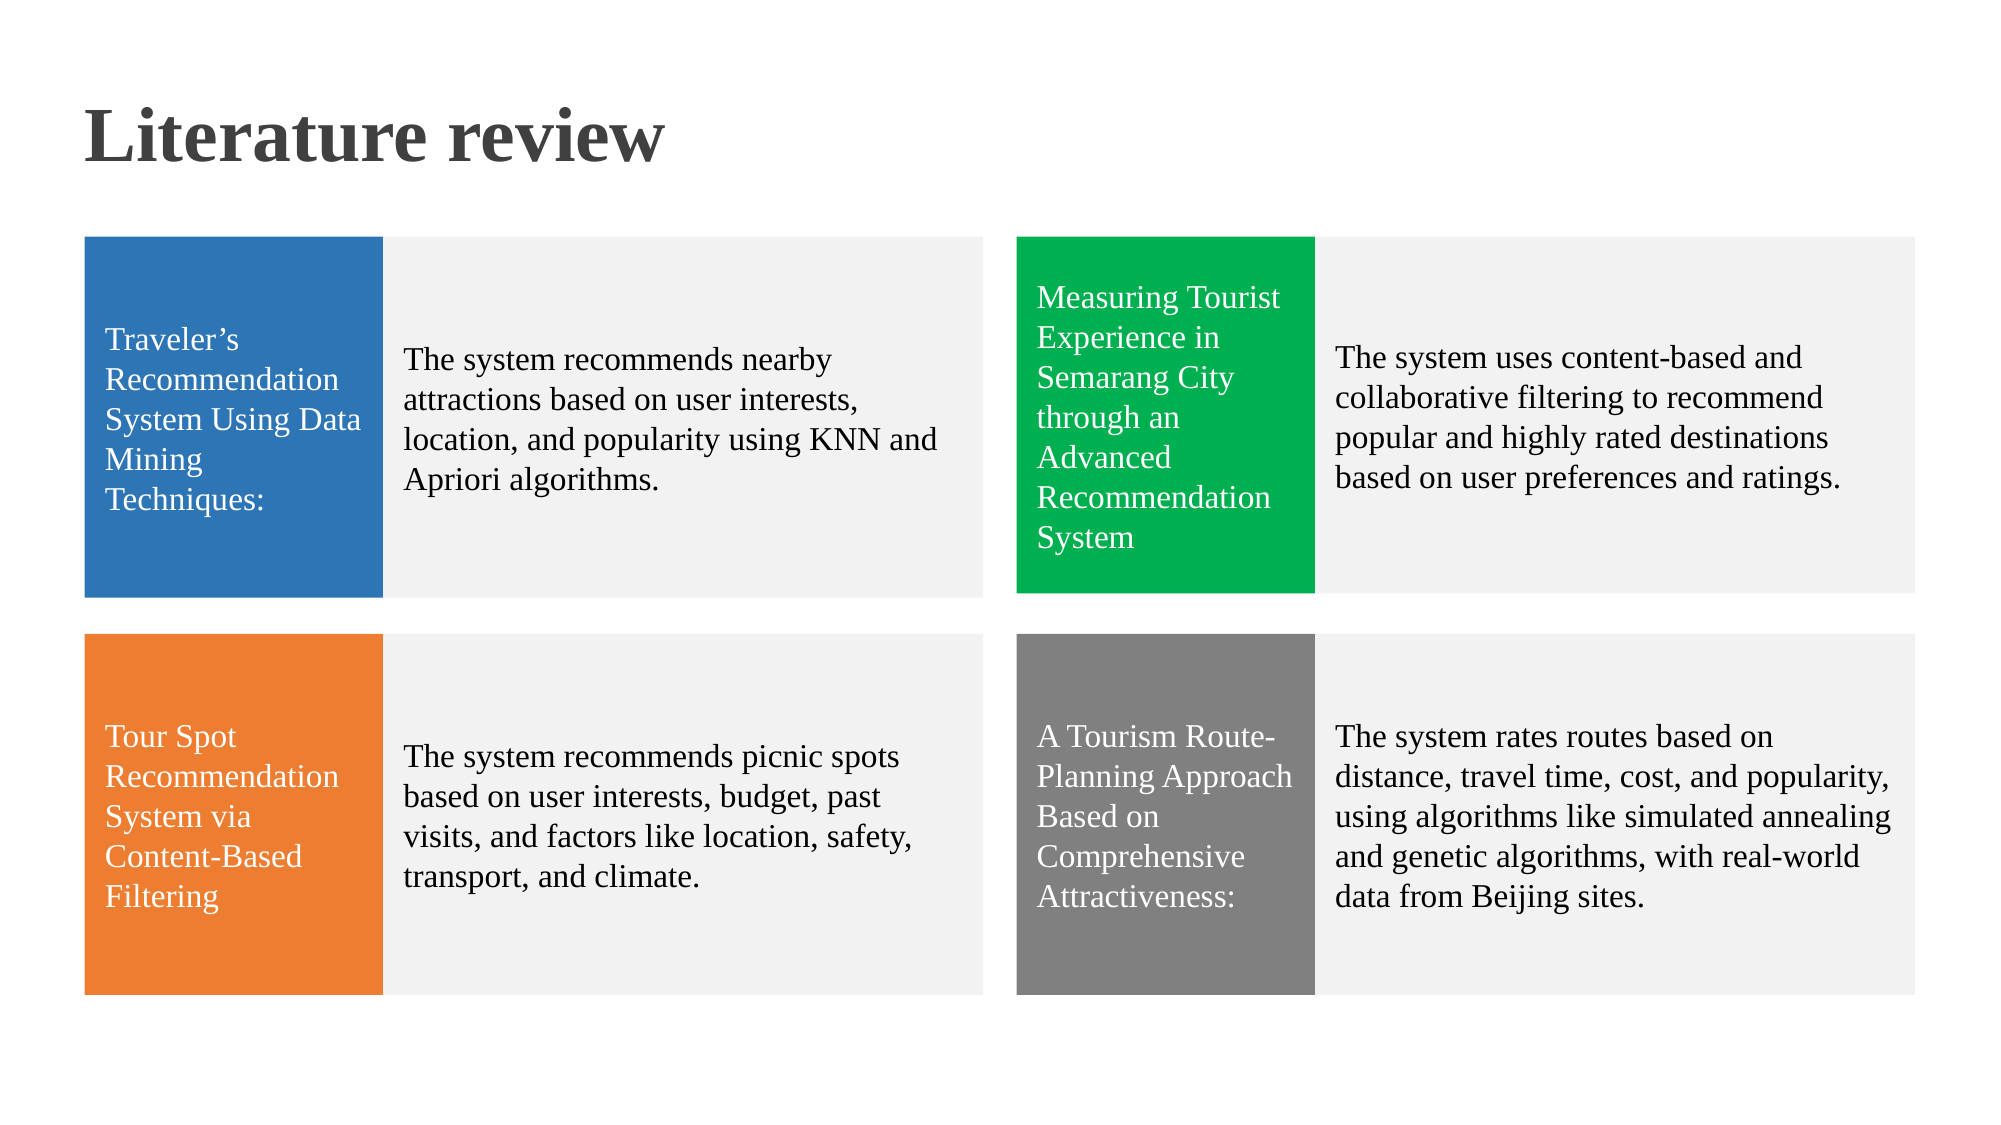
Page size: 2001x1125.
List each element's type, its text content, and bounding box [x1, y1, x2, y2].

text_box The system rates routes based on distance, travel time, cost, and popularity, using algorithms like simulated annealing and genetic algorithms, with real-world data from Beijing sites. [1315, 633, 1916, 995]
text_box The system recommends nearby attractions based on user interests, location, and popularity using KNN and Apriori algorithms. [383, 236, 984, 598]
title Literature review [84, 91, 1916, 181]
text_box The system recommends picnic spots based on user interests, budget, past visits, and factors like location, safety, transport, and climate. [383, 633, 984, 995]
text_box Measuring Tourist Experience in Semarang City through an Advanced Recommendation System [1016, 236, 1315, 594]
text_box A Tourism Route-Planning Approach Based on Comprehensive Attractiveness: [1016, 633, 1315, 995]
text_box The system uses content-based and collaborative filtering to recommend popular and highly rated destinations based on user preferences and ratings. [1315, 236, 1916, 594]
text_box Traveler’s Recommendation System Using Data Mining Techniques: [84, 236, 383, 598]
text_box Tour Spot Recommendation System via Content-Based Filtering [84, 633, 383, 995]
